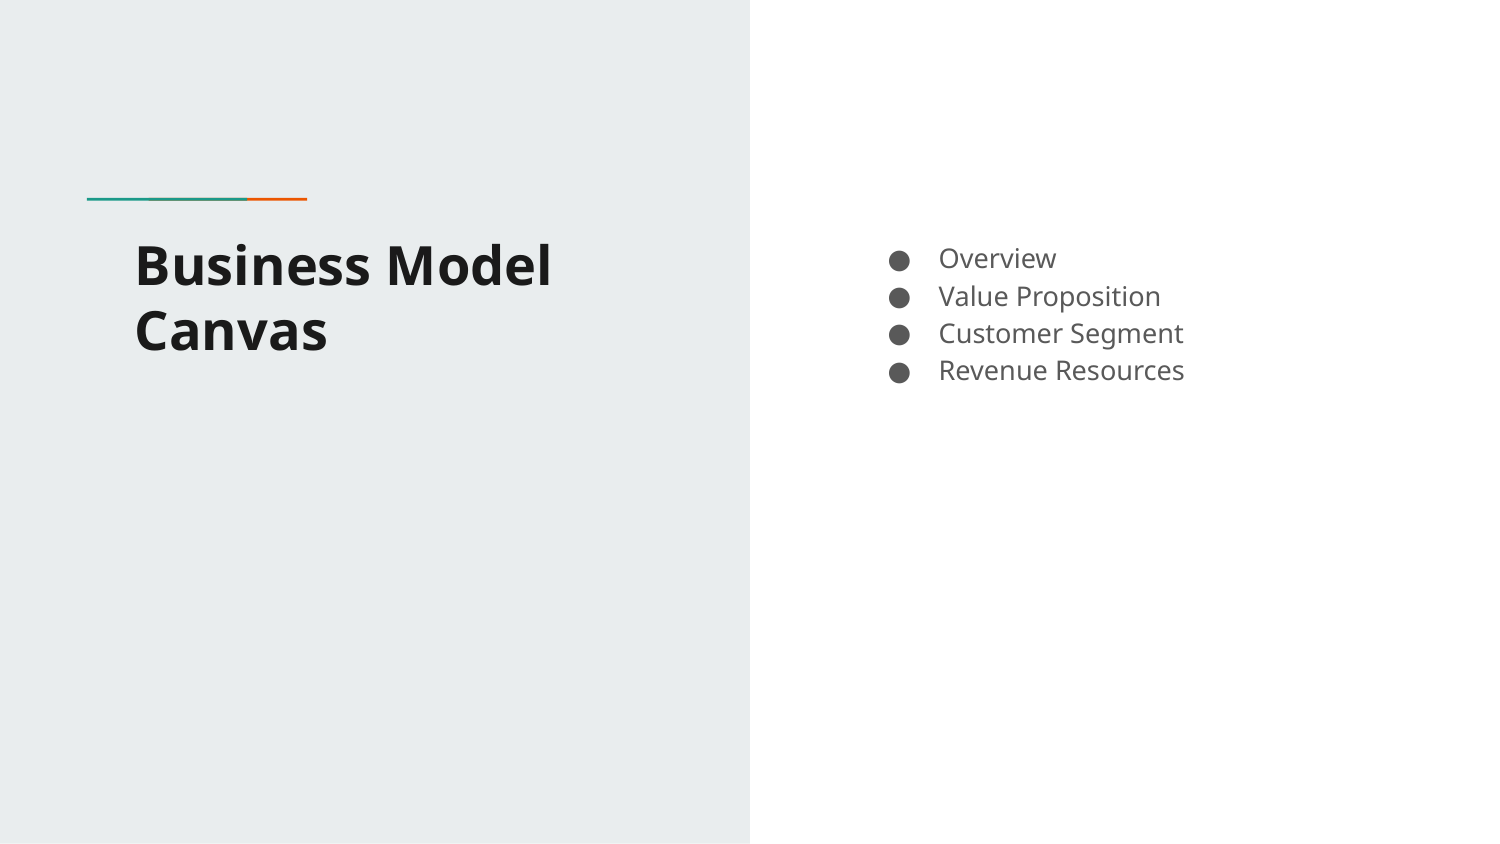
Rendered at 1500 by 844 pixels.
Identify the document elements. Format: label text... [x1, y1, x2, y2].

title Business Model Canvas [119, 216, 662, 494]
list Overview Value Proposition Customer Segment Revenue Resources [848, 221, 1403, 719]
